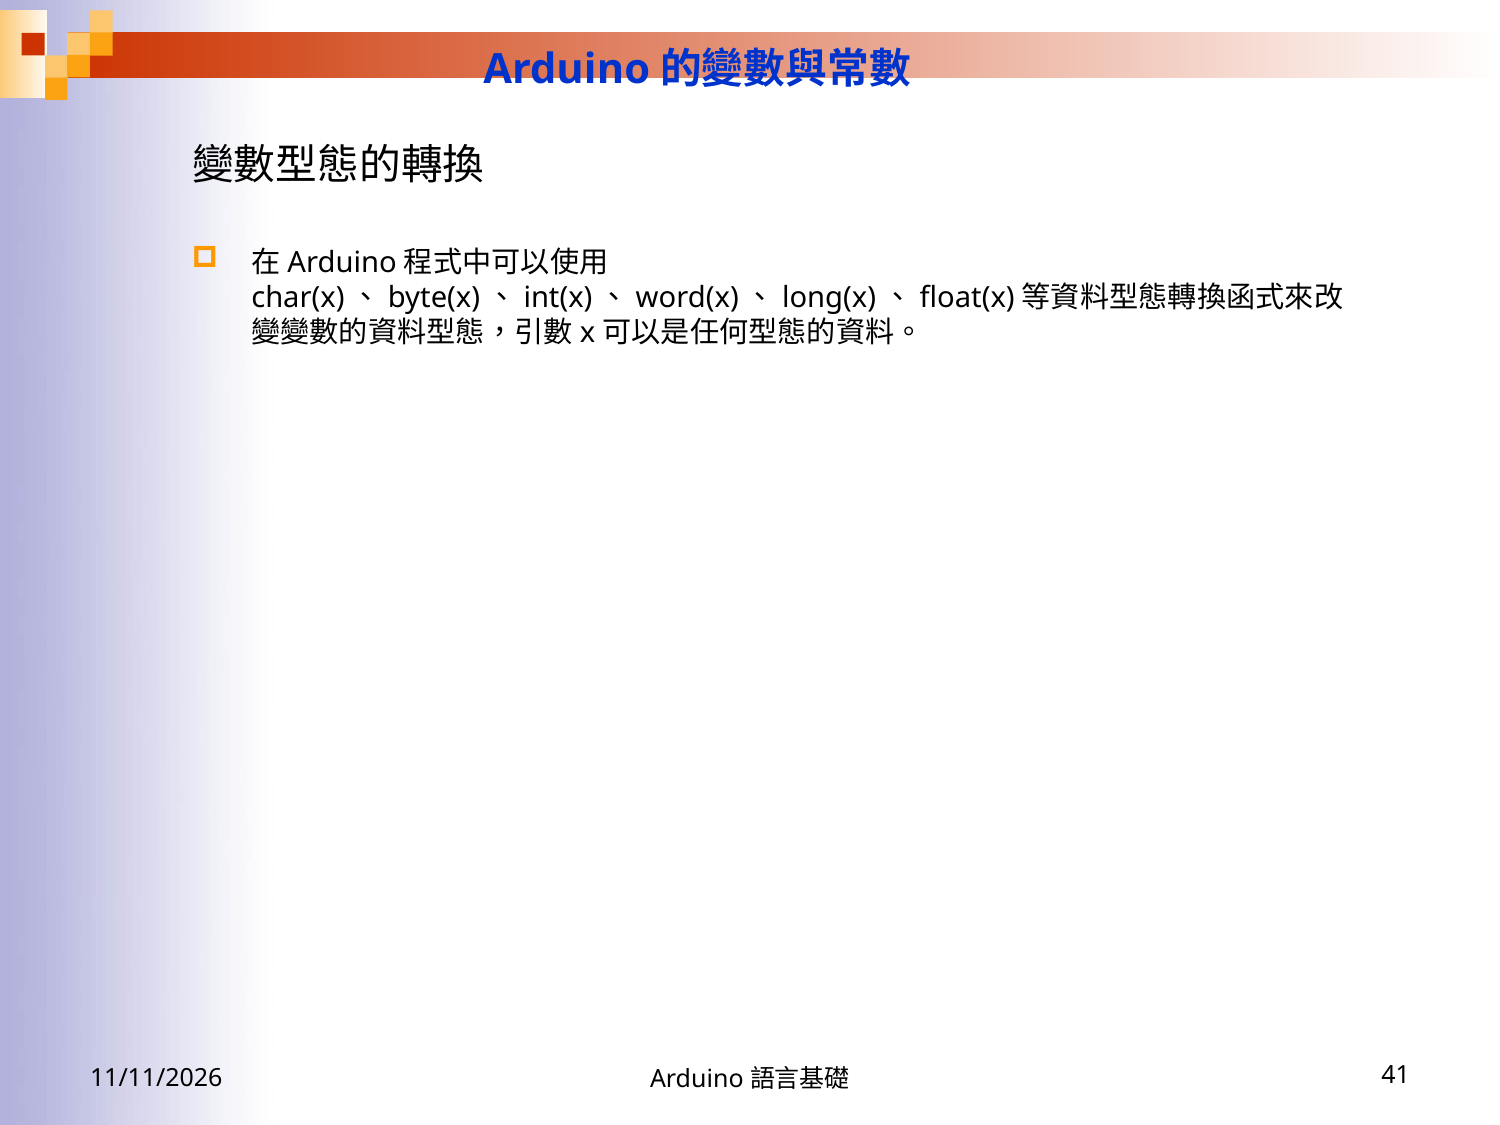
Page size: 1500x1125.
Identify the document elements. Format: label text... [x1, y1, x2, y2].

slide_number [75, 1024, 425, 1103]
picture [0, 0, 275, 55]
text_box 在Arduino程式中可以使用char(x)、byte(x)、int(x)、word(x)、long(x)、float(x)等資料型態轉換函式來改變變數的資料型態，引數x可以是任何型態的資料。 [177, 235, 1359, 356]
slide_number 41 [1074, 1025, 1425, 1100]
text_box Arduino的變數與常數 [468, 34, 926, 100]
text_box 變數型態的轉換 [118, 125, 592, 194]
footer Arduino語言基礎 [512, 1025, 988, 1100]
picture [0, 78, 275, 1125]
